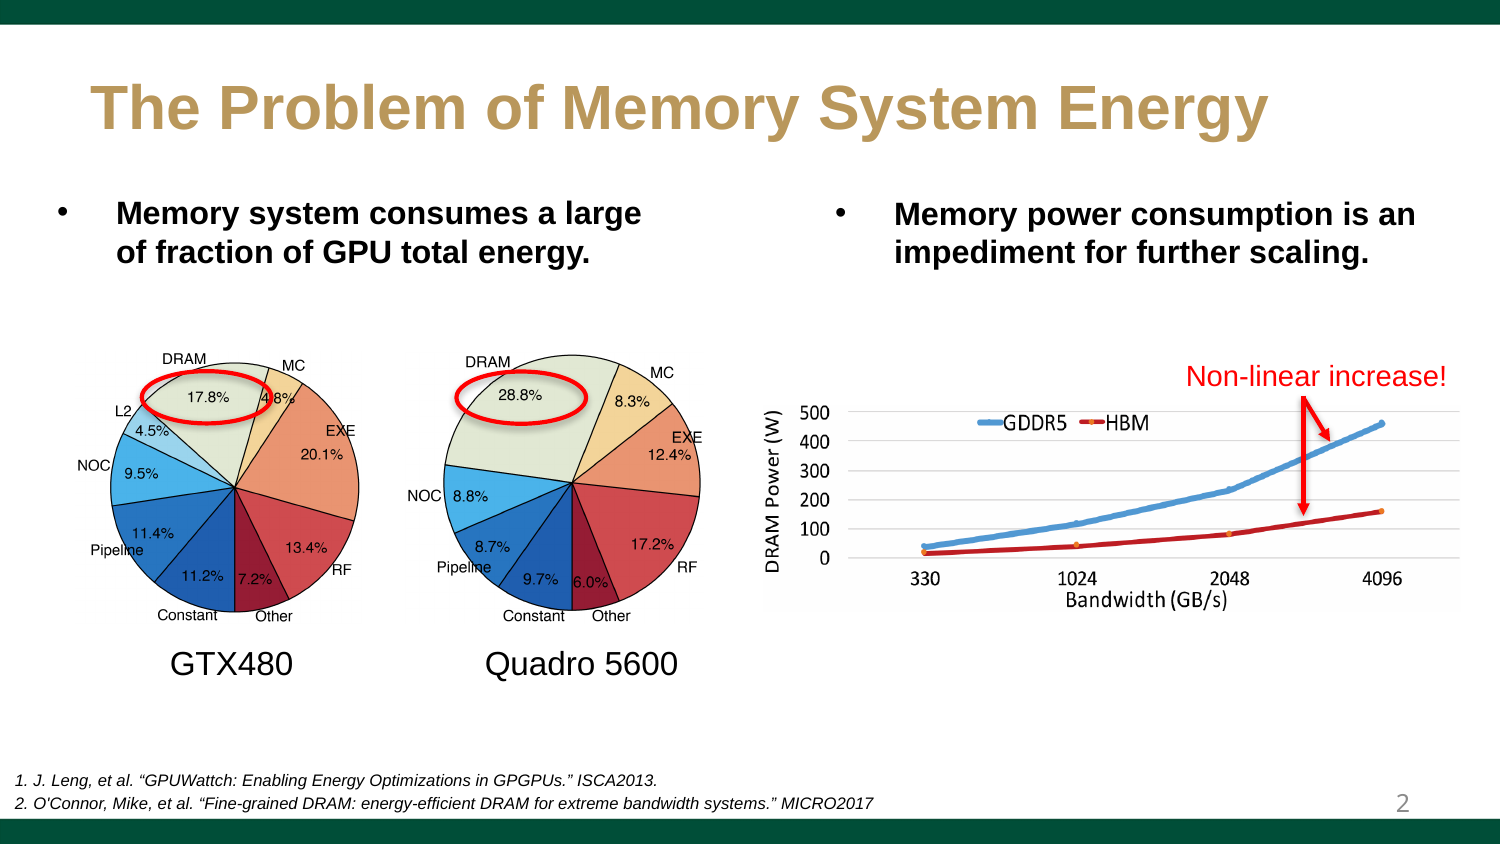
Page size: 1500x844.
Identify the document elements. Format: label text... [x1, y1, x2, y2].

text_box Memory power consumption is an impediment for further scaling. [820, 185, 1438, 283]
text_box 1. J. Leng, et al. “GPUWattch: Enabling Energy Optimizations in GPGPUs.” ISCA2013. [0, 762, 1273, 797]
text_box 2. O'Connor, Mike, et al. “Fine-grained DRAM: energy-efficient DRAM for extreme bandwidth systems.” MICRO2017 [0, 797, 1273, 821]
text_box Quadro 5600 [470, 635, 780, 690]
slide_number 2 [1074, 782, 1425, 827]
title The Problem of Memory System Energy [75, 33, 1425, 175]
text_box GTX480 [155, 634, 341, 690]
list Memory system consumes a large of fraction of GPU total energy. [42, 184, 659, 282]
picture [0, 0, 1500, 844]
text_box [1150, 349, 1484, 517]
